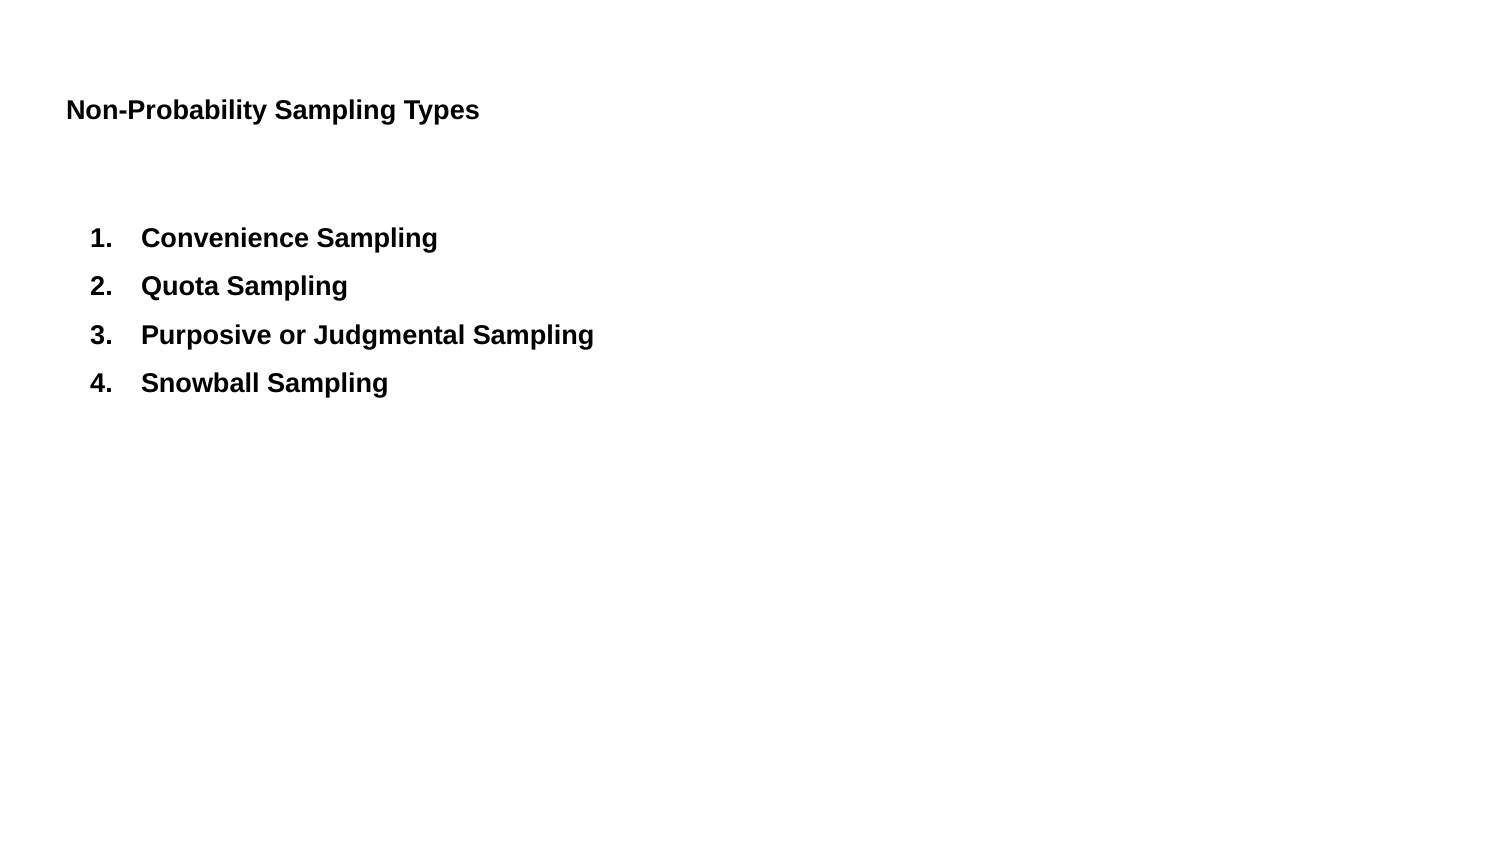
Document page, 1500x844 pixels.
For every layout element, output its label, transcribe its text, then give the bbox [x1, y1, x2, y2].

list Convenience Sampling Quota Sampling Purposive or Judgmental Sampling Snowball Sampling [51, 189, 1449, 750]
title Non-Probability Sampling Types [51, 72, 1449, 167]
